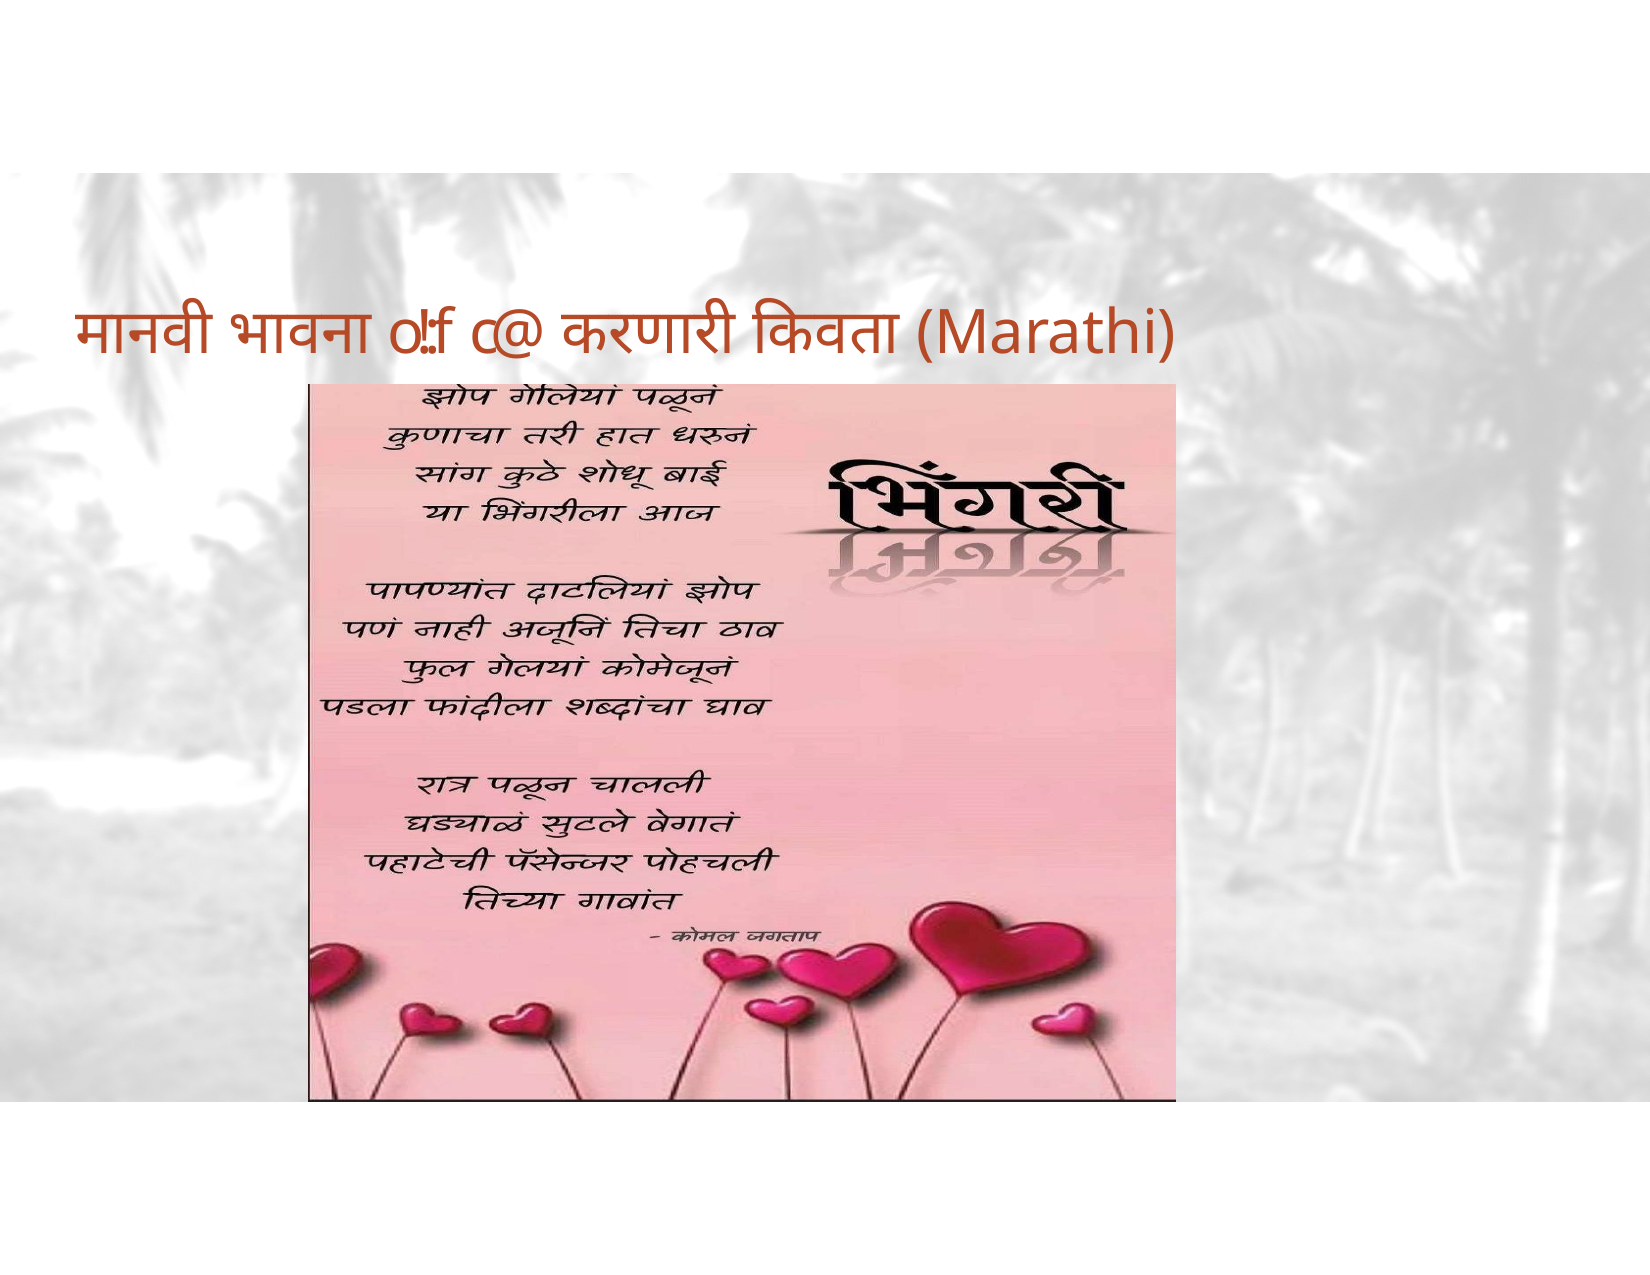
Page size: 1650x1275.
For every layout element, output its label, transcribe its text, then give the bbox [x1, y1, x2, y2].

picture [0, 173, 1650, 1102]
title मानवी भावना o!:f c@ करणारी किवता (Marathi) [55, 238, 1468, 506]
